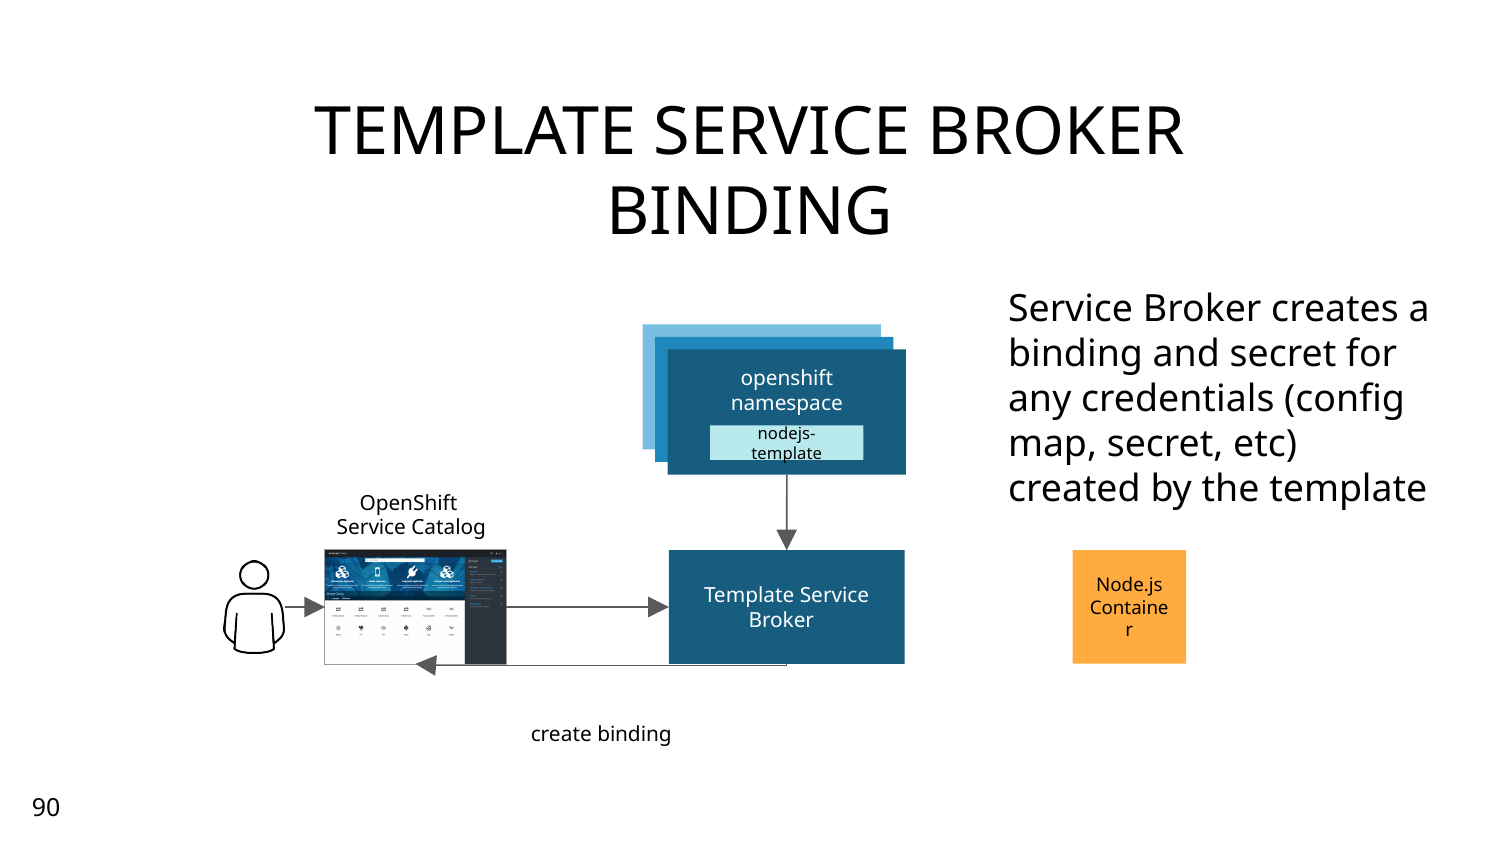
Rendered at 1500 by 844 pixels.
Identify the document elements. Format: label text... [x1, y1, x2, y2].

text_box [642, 324, 881, 450]
text_box TEMPLATE SERVICE BROKER BINDING [127, 72, 1373, 167]
slide_number 90 [16, 776, 86, 842]
text_box nodejs-template [710, 425, 864, 460]
picture [324, 549, 507, 665]
text_box Template Service Broker [668, 550, 905, 664]
text_box openshift namespace [667, 349, 906, 475]
text_box OpenShift Service Catalog [320, 474, 502, 534]
picture [223, 559, 285, 655]
text_box create binding [453, 697, 597, 744]
text_box Node.js Container [1072, 563, 1187, 664]
text_box Service Broker creates a binding and secret for any credentials (config map, secret, etc) created by the template [993, 268, 1453, 563]
text_box create binding [605, 697, 749, 744]
text_box [655, 336, 894, 462]
